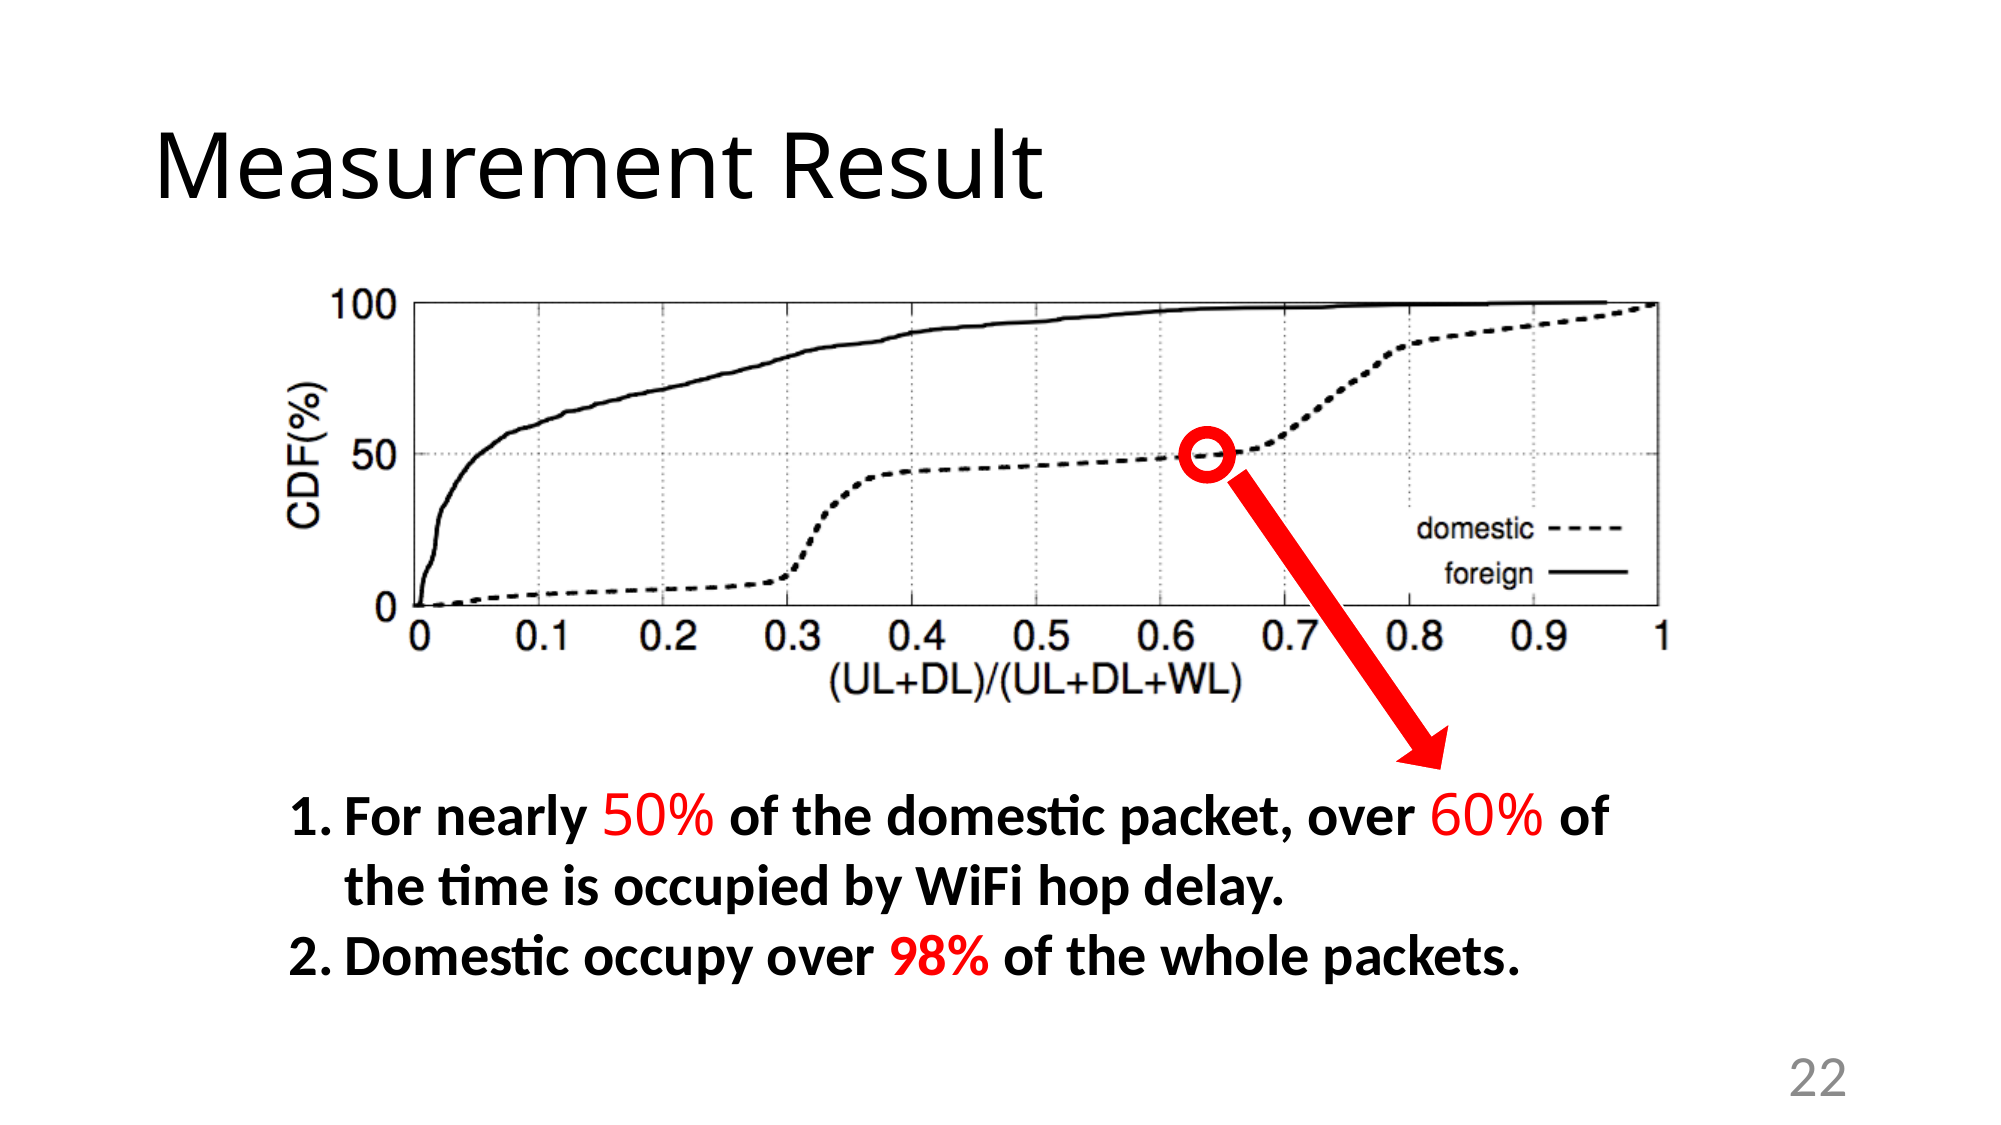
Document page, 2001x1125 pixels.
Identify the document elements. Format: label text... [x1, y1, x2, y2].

title Measurement Result [137, 59, 1863, 278]
slide_number 22 [1412, 1042, 1863, 1103]
text_box For nearly 50% of the domestic packet, over 60% of the time is occupied by WiFi hop delay. Domestic occupy over 98% of the whole packets. [260, 756, 1722, 1009]
text_box [1389, 721, 1452, 773]
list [280, 269, 1720, 721]
